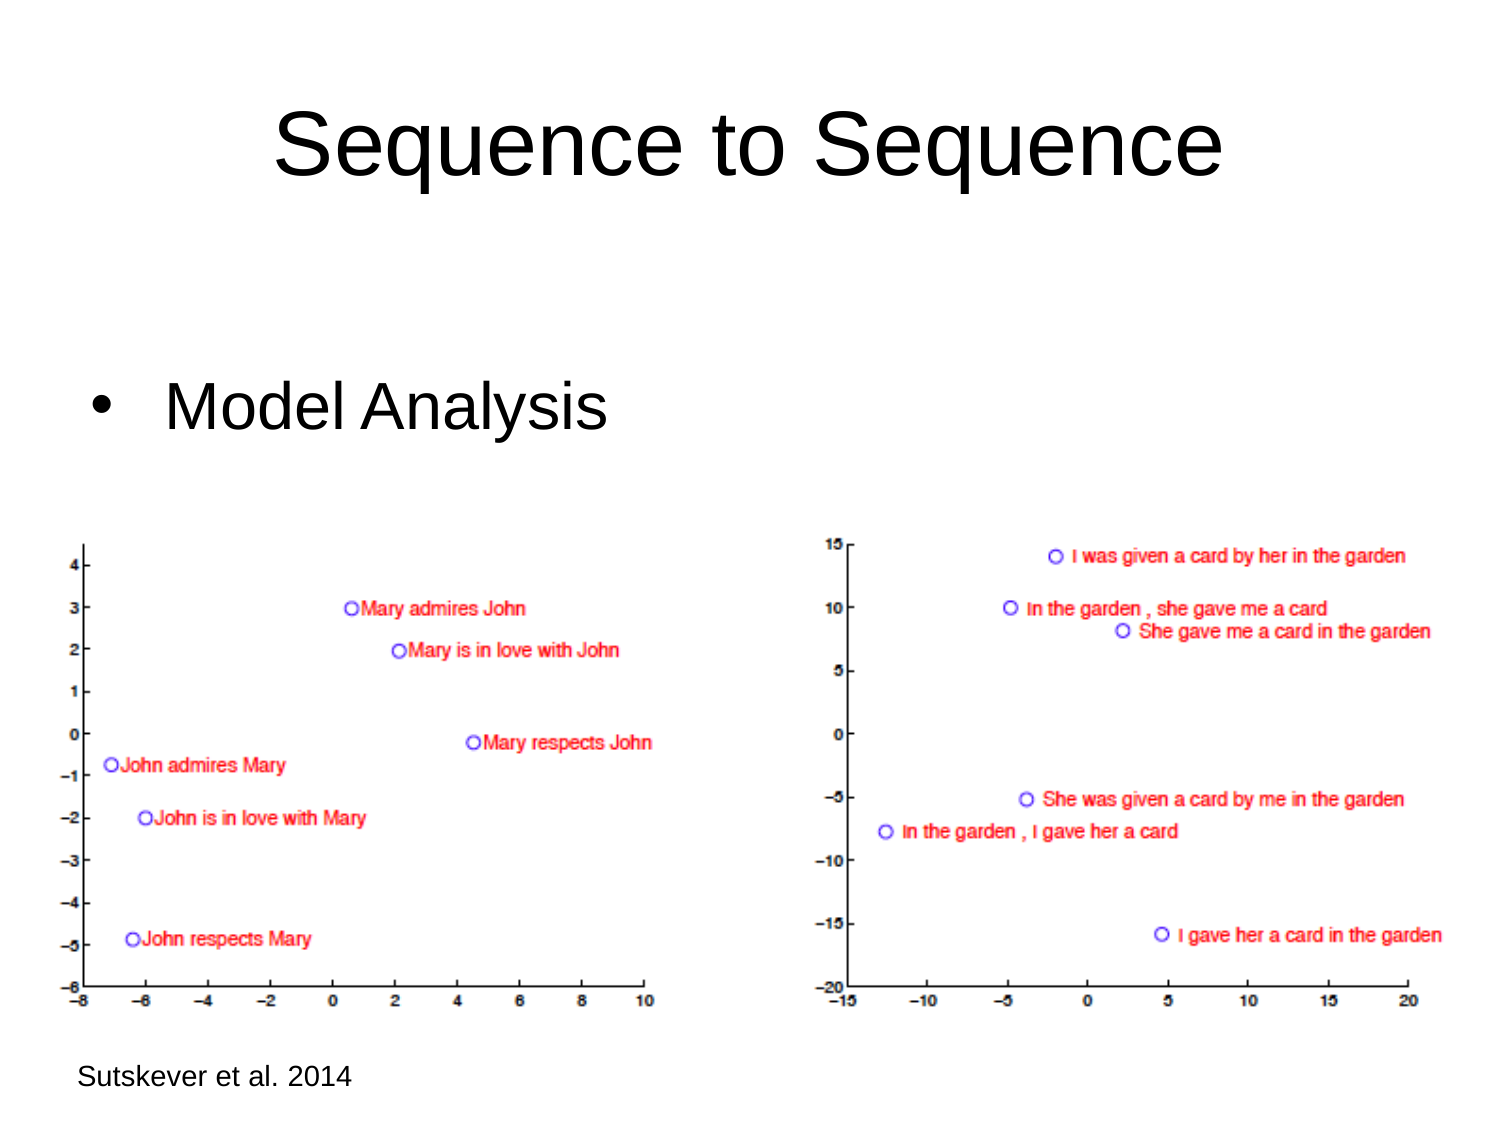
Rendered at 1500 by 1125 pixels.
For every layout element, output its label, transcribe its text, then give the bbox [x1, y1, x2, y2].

list Model Analysis [75, 262, 1425, 497]
text_box Sutskever et al. 2014 [62, 1059, 368, 1100]
picture [0, 498, 1500, 1051]
title Sequence to Sequence [75, 45, 1425, 233]
